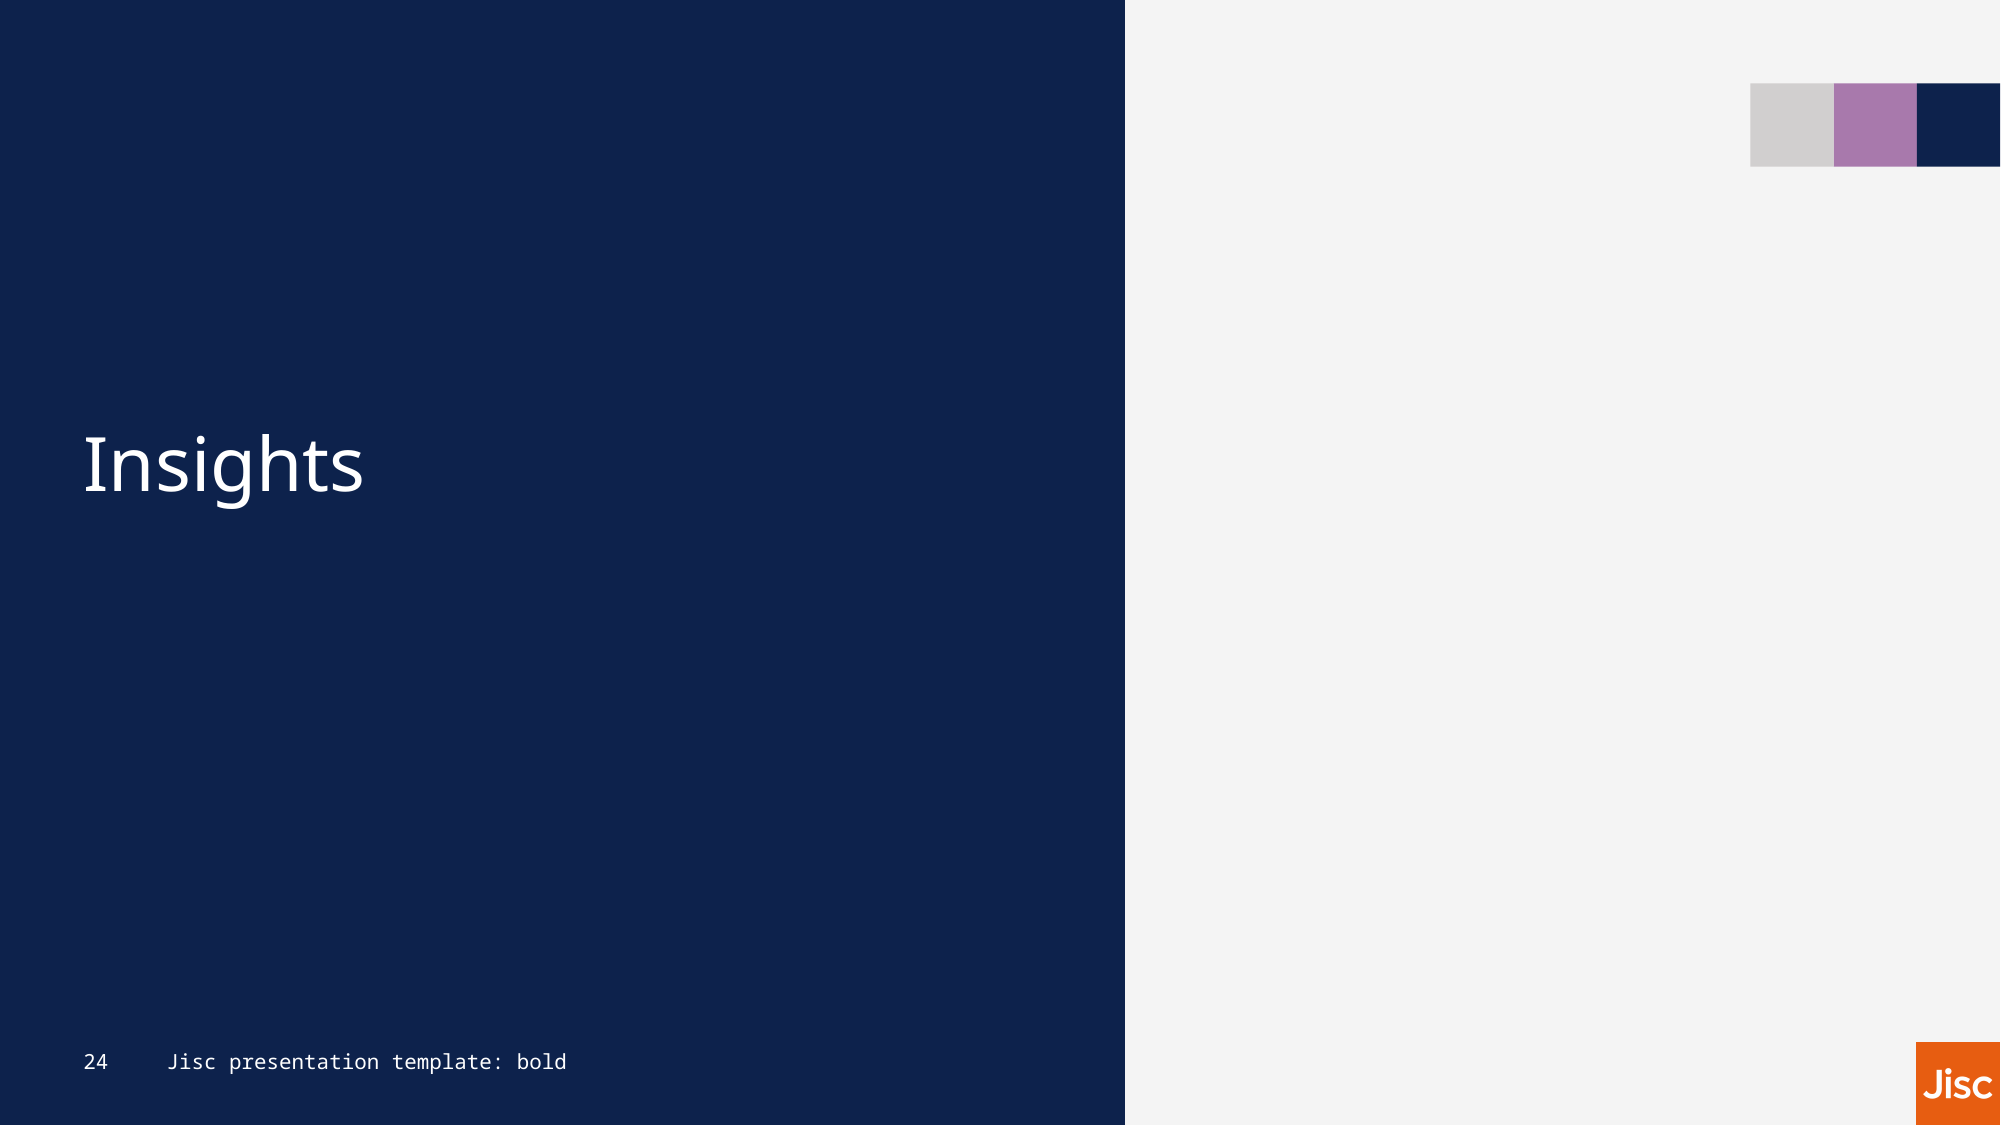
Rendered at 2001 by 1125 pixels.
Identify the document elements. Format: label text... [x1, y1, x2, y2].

title Insights [83, 416, 959, 750]
slide_number 24 [83, 1041, 167, 1084]
picture [1916, 1042, 2000, 1125]
footer Jisc presentation template: bold [167, 1041, 1542, 1084]
